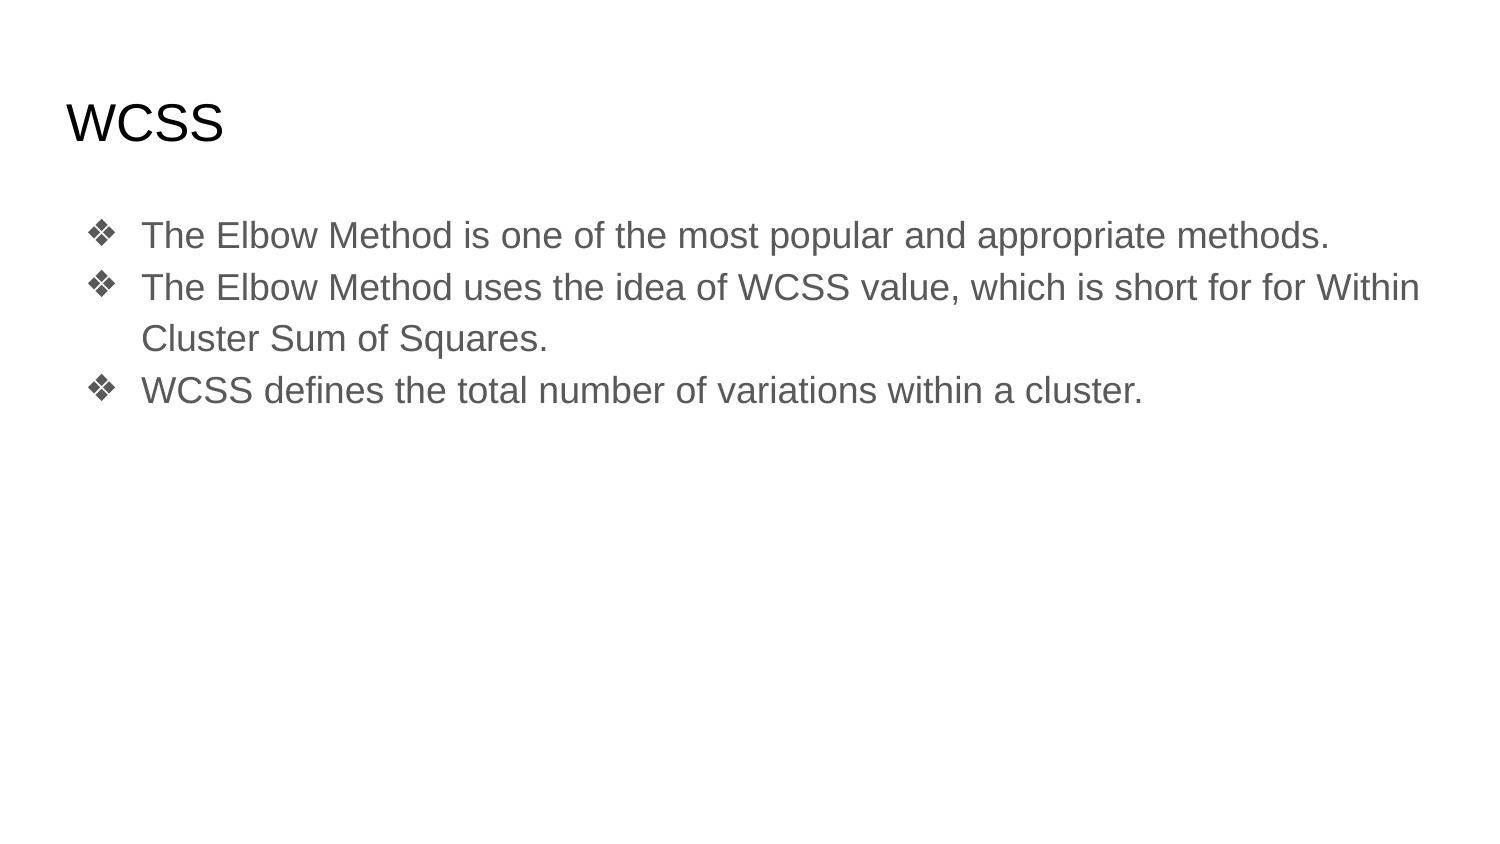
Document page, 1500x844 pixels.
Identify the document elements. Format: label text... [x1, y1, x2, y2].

title WCSS [51, 72, 1449, 167]
list The Elbow Method is one of the most popular and appropriate methods. The Elbow Method uses the idea of WCSS value, which is short for for Within Cluster Sum of Squares. WCSS defines the total number of variations within a cluster. [51, 189, 1449, 750]
